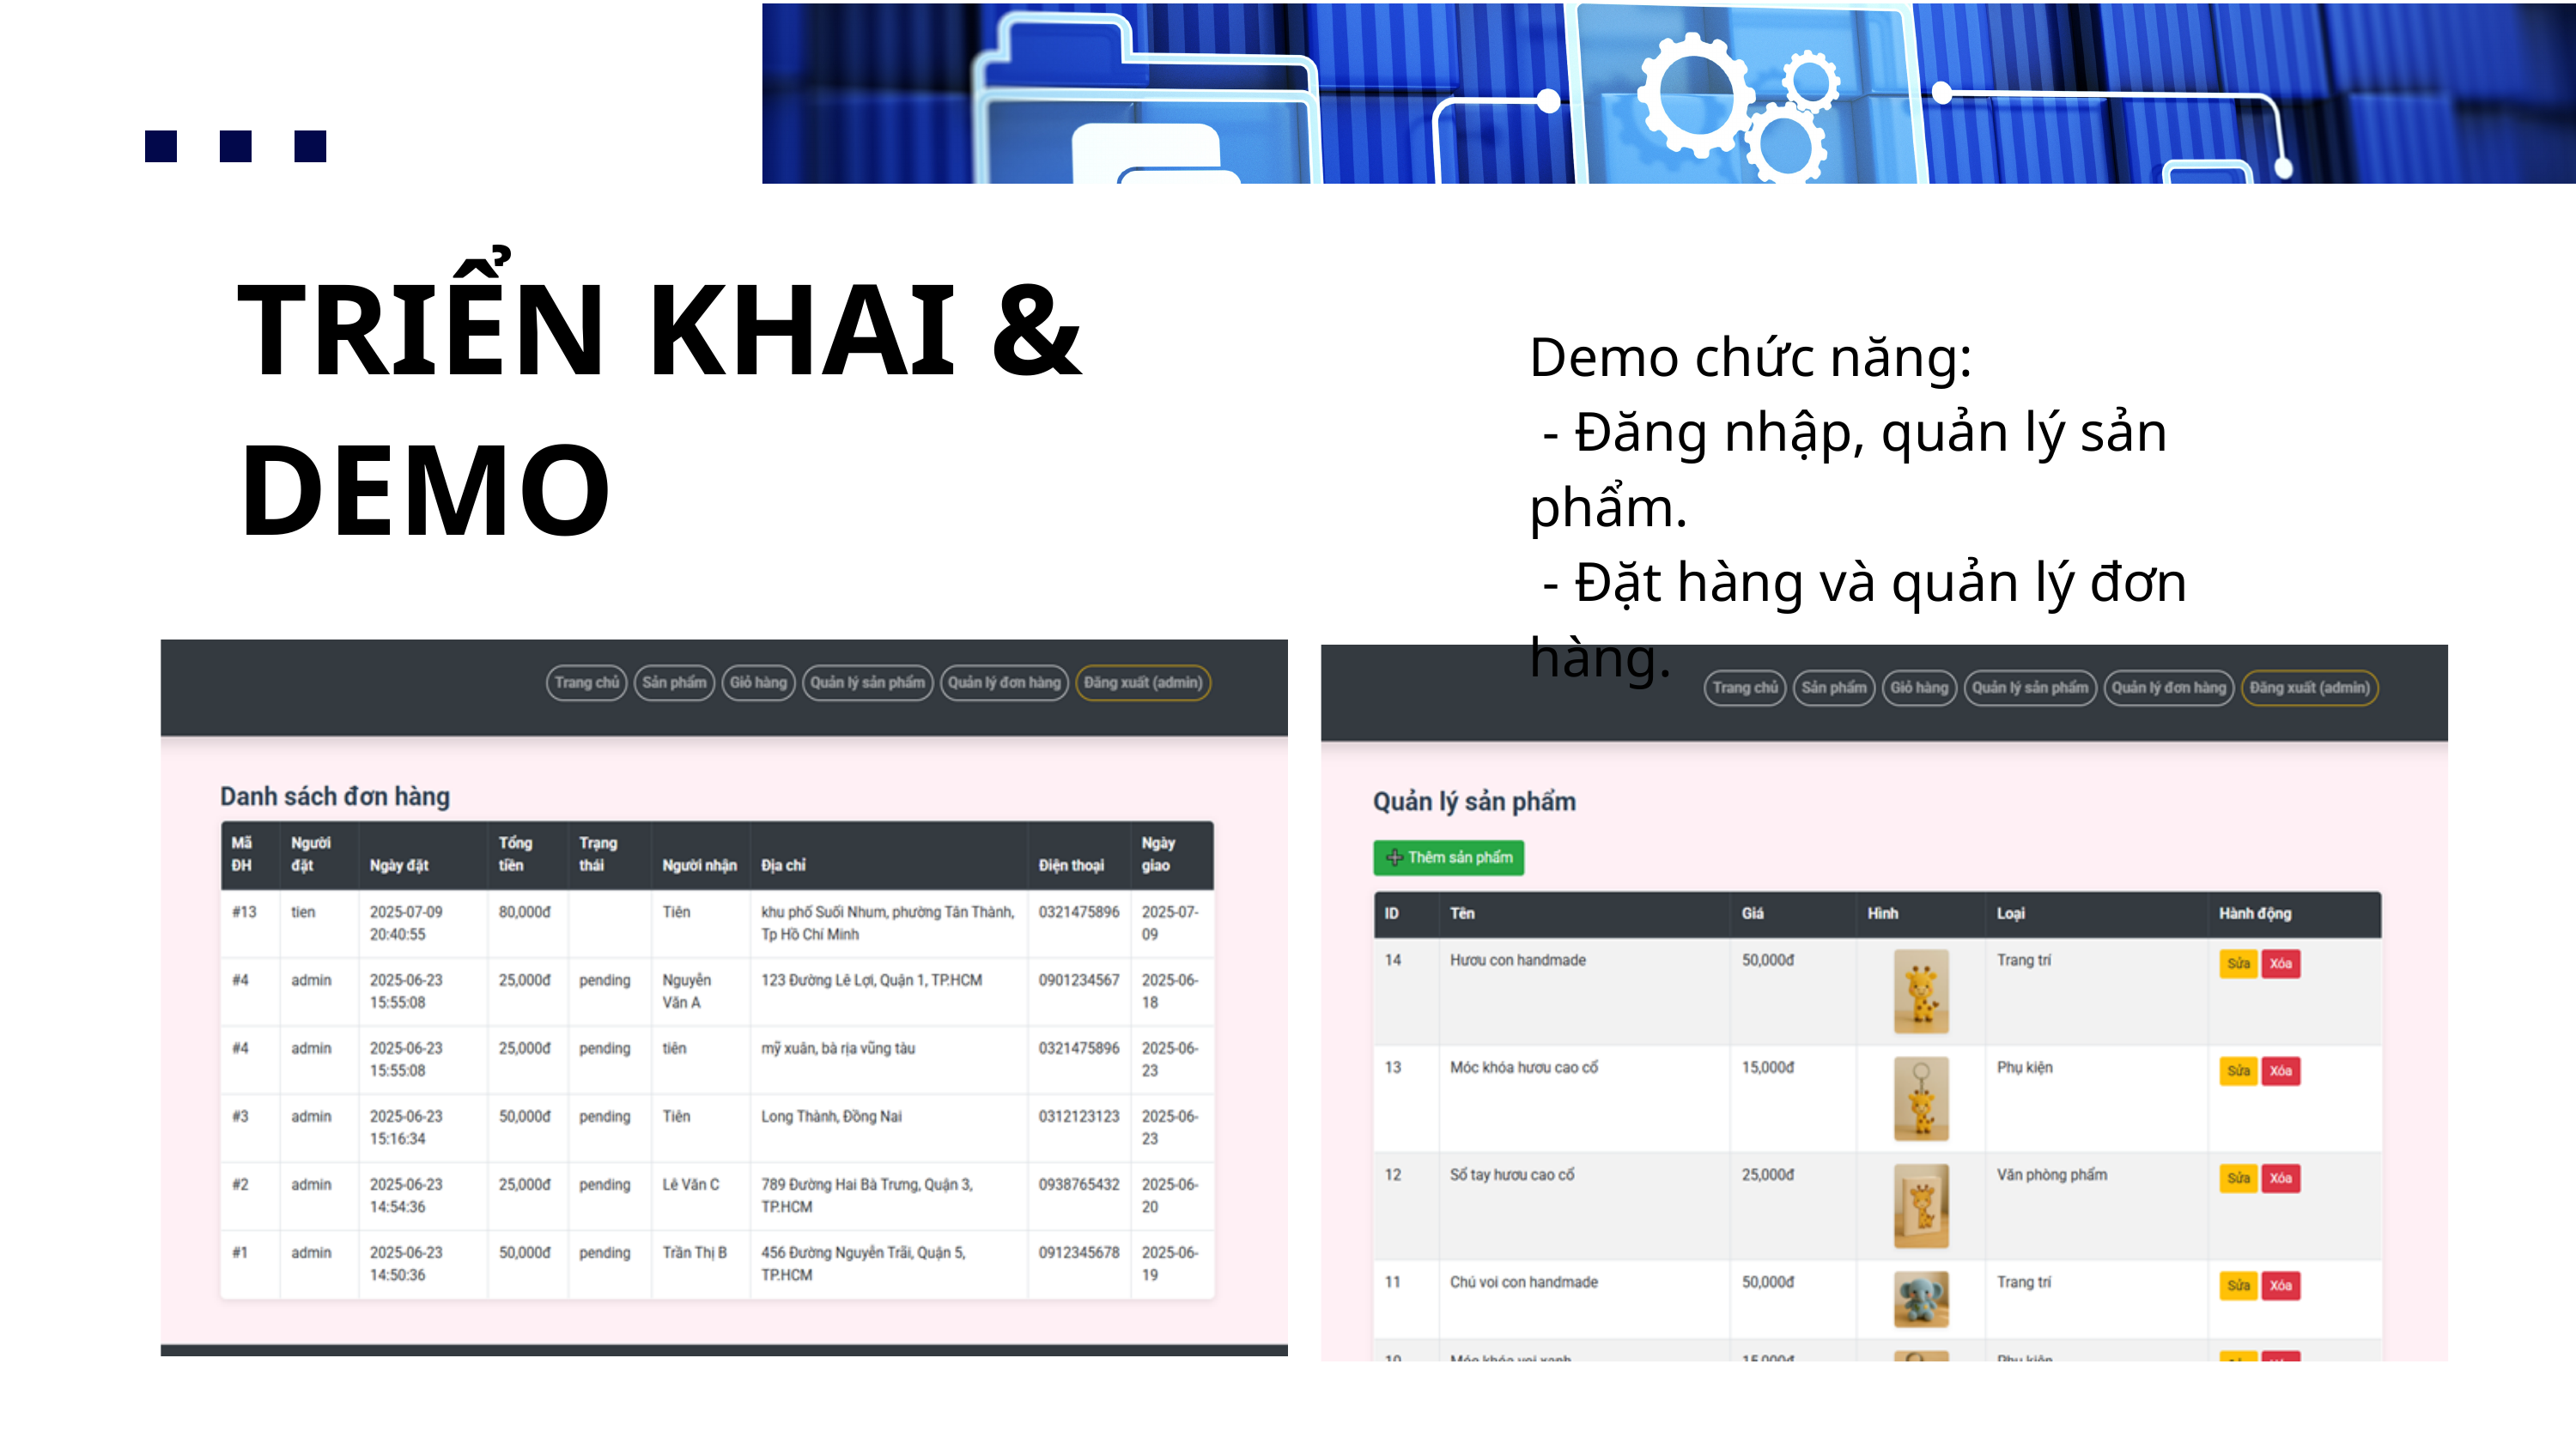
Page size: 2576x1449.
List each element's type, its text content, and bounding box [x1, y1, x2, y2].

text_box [294, 130, 327, 163]
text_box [160, 640, 1289, 1356]
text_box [219, 130, 252, 163]
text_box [762, 3, 2576, 184]
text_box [1321, 645, 2449, 1362]
text_box Demo chức năng: - Đăng nhập, quản lý sản phẩm. - Đặt hàng và quản lý đơn hàng. [1528, 312, 2241, 644]
text_box TRIỂN KHAI & DEMO [235, 239, 1407, 561]
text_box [144, 130, 178, 163]
